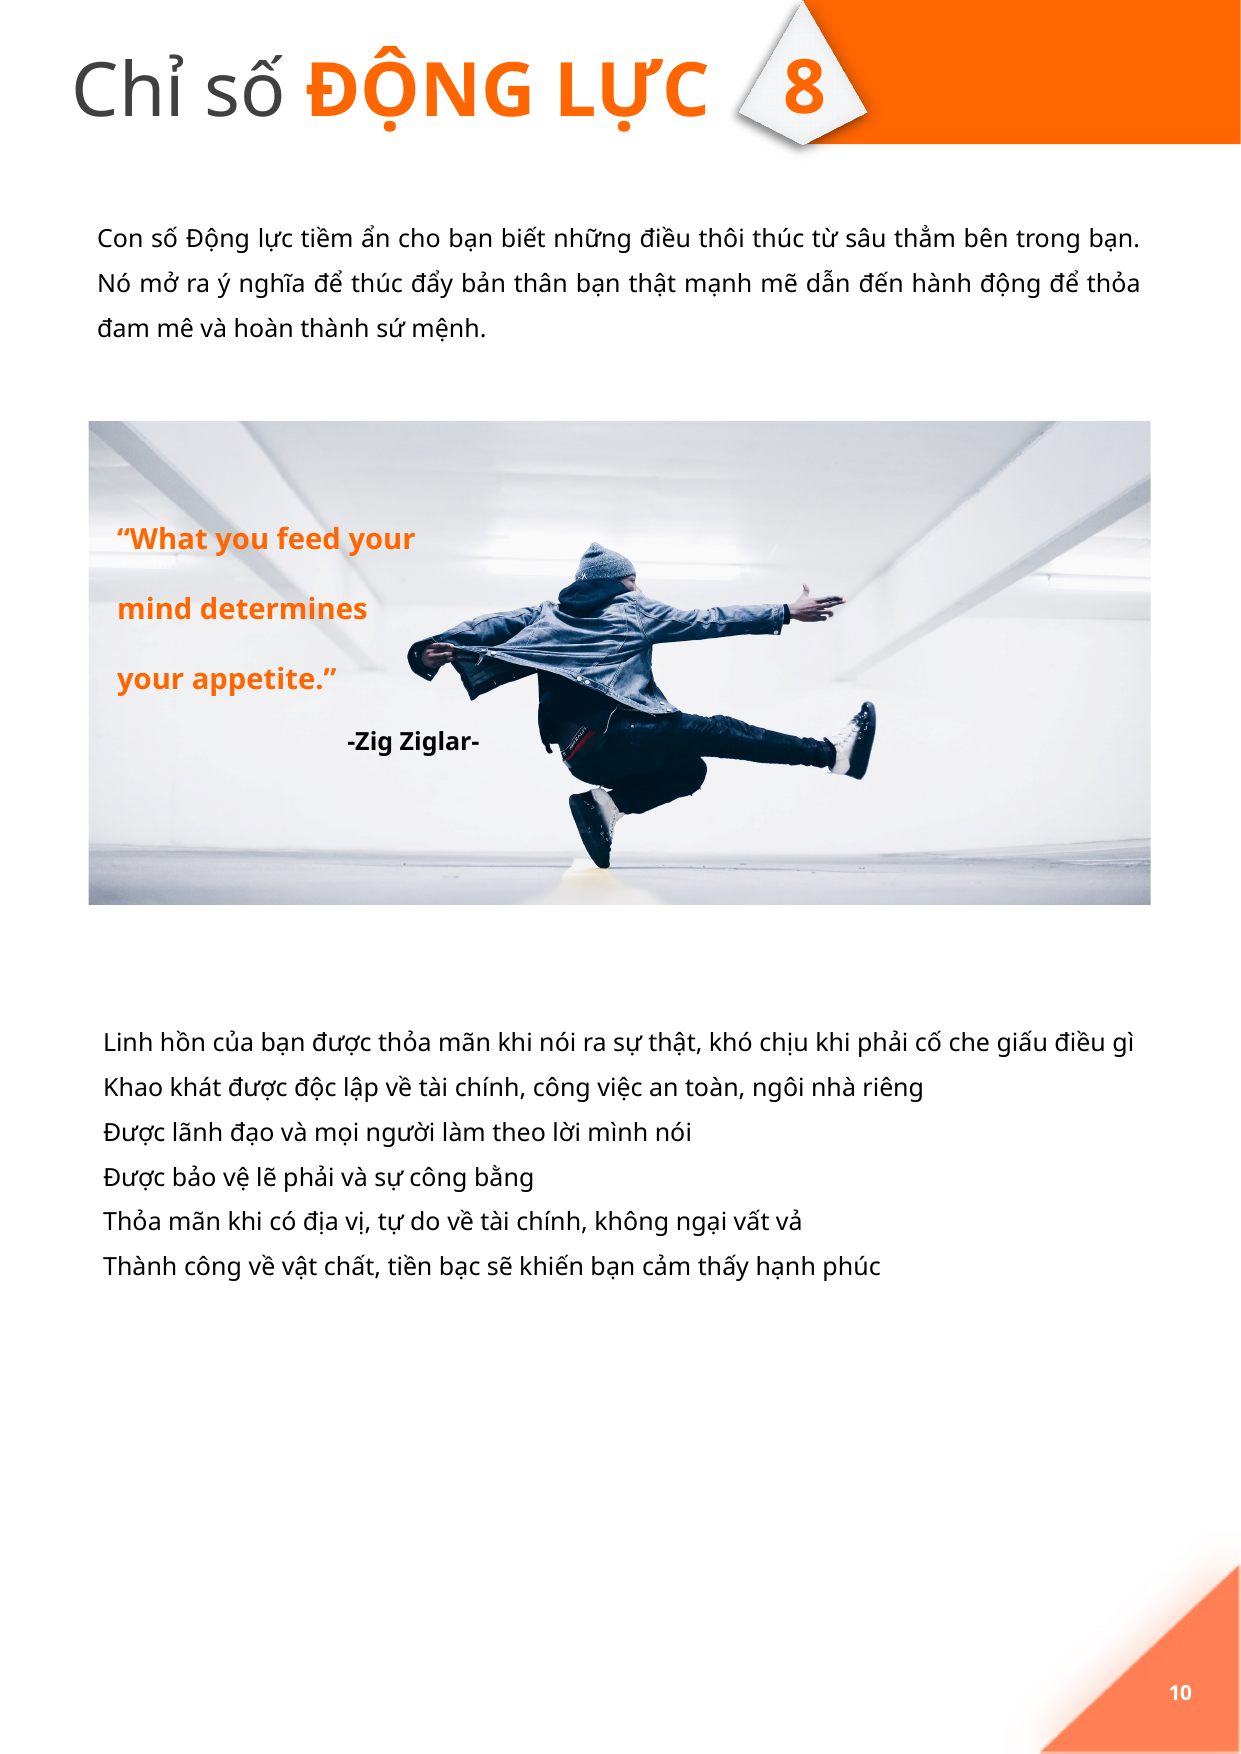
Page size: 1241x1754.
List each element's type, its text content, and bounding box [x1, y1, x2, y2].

text_box Chỉ số ĐỘNG LỰC [56, 44, 713, 118]
text_box Con số Động lực tiềm ẩn cho bạn biết những điều thôi thúc từ sâu thẳm bên trong bạn. Nó mở ra ý nghĩa để thúc đẩy bản thân bạn thật mạnh mẽ dẫn đến hành động để thỏa đam mê và hoàn thành sứ mệnh. [82, 200, 1157, 320]
text_box 10 [1117, 1671, 1241, 1712]
text_box [896, 0, 1241, 146]
text_box Linh hồn của bạn được thỏa mãn khi nói ra sự thật, khó chịu khi phải cố che giấu điều gì Khao khát được độc lập về tài chính, công việc an toàn, ngôi nhà riêng Được lãnh đạo và mọi người làm theo lời mình nói Được bảo vệ lẽ phải và sự công bằng Thỏa mãn khi có địa vị, tự do về tài chính, không ngại vất vả Thành công về vật chất, tiền bạc sẽ khiến bạn cảm thấy hạnh phúc [88, 1004, 1225, 1289]
picture [0, 0, 1241, 1754]
